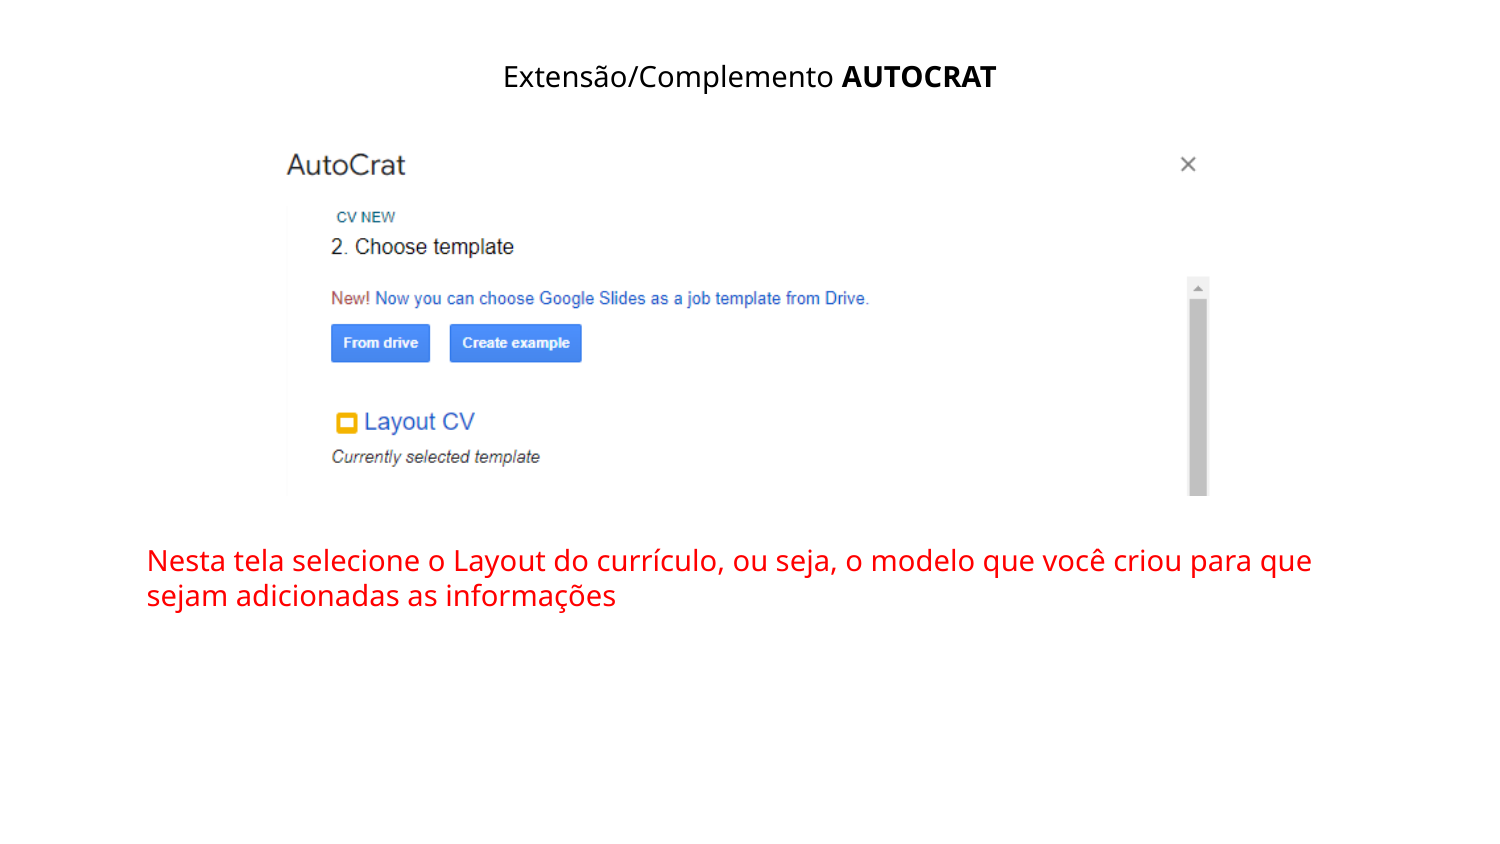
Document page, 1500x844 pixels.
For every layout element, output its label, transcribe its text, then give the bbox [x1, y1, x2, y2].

picture [267, 130, 1233, 496]
text_box Nesta tela selecione o Layout do currículo, ou seja, o modelo que você criou para que sejam adicionadas as informações [131, 527, 1381, 628]
text_box Extensão/Complemento AUTOCRAT [412, 43, 1088, 109]
